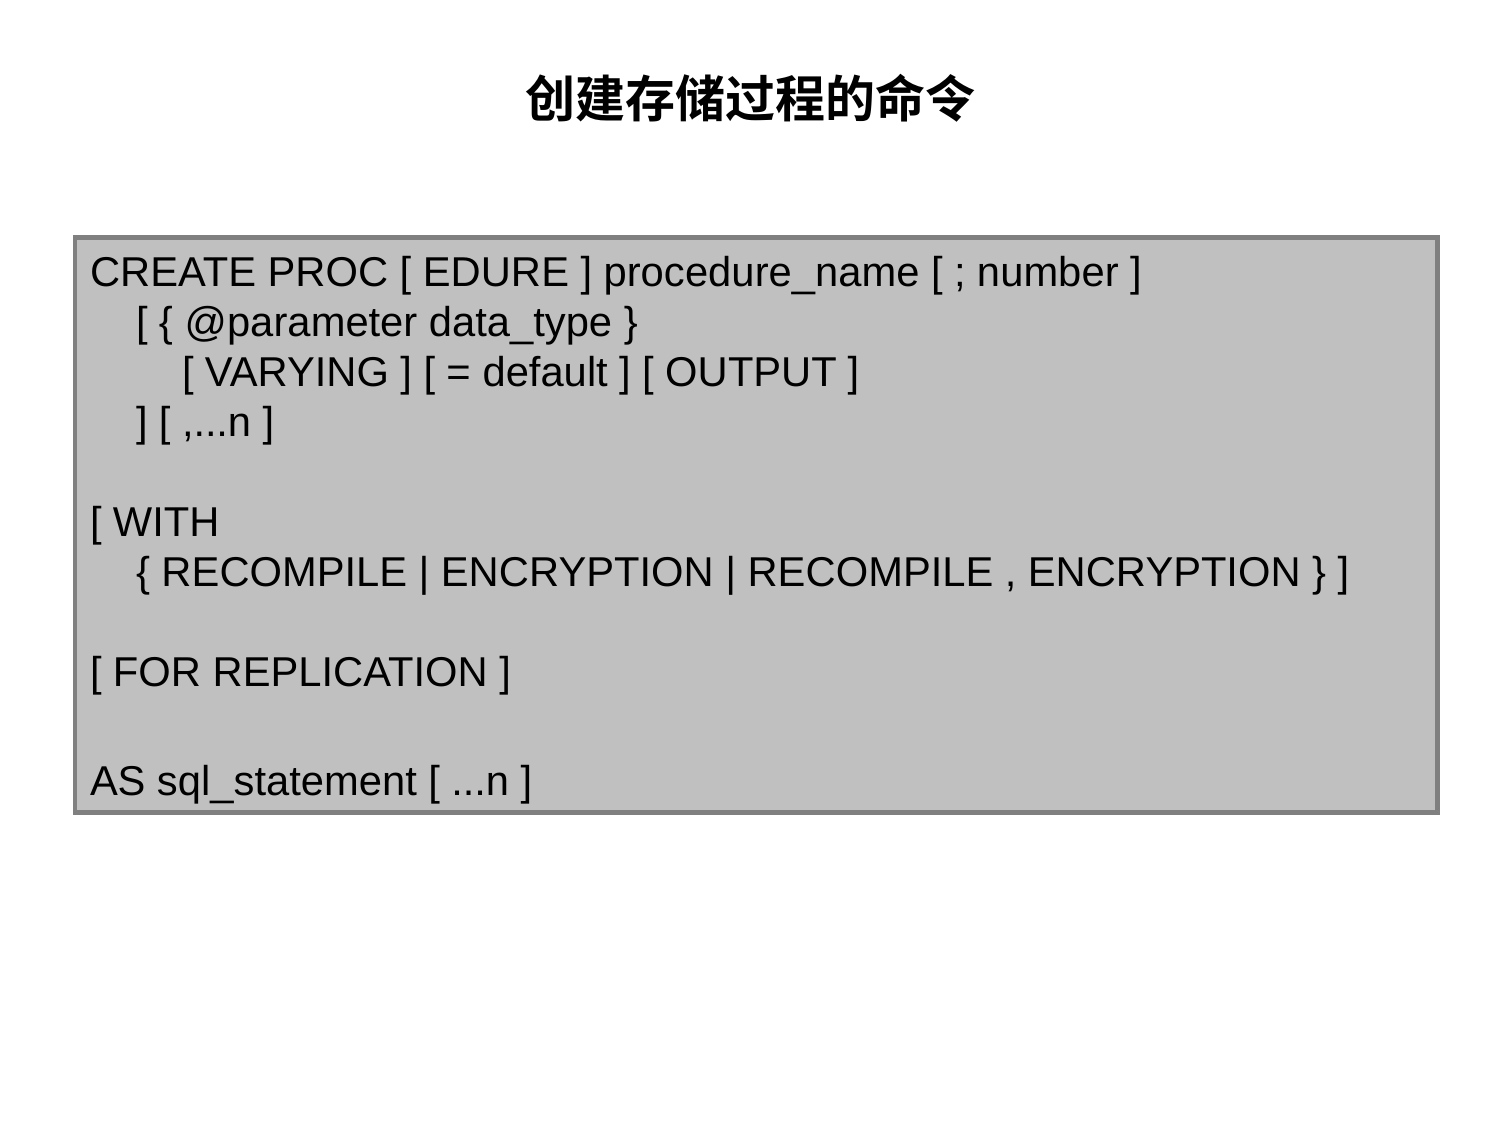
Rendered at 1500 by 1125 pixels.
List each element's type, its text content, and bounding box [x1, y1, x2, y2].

text_box CREATE PROC [ EDURE ] procedure_name [ ; number ] [ { @parameter data_type } [ VARYING ] [ = default ] [ OUTPUT ] ] [ ,...n ] [ WITH { RECOMPILE | ENCRYPTION | RECOMPILE , ENCRYPTION } ] [ FOR REPLICATION ] AS sql_statement [ ...n ] [74, 237, 1438, 813]
title 创建存储过程的命令 [75, 45, 1425, 150]
